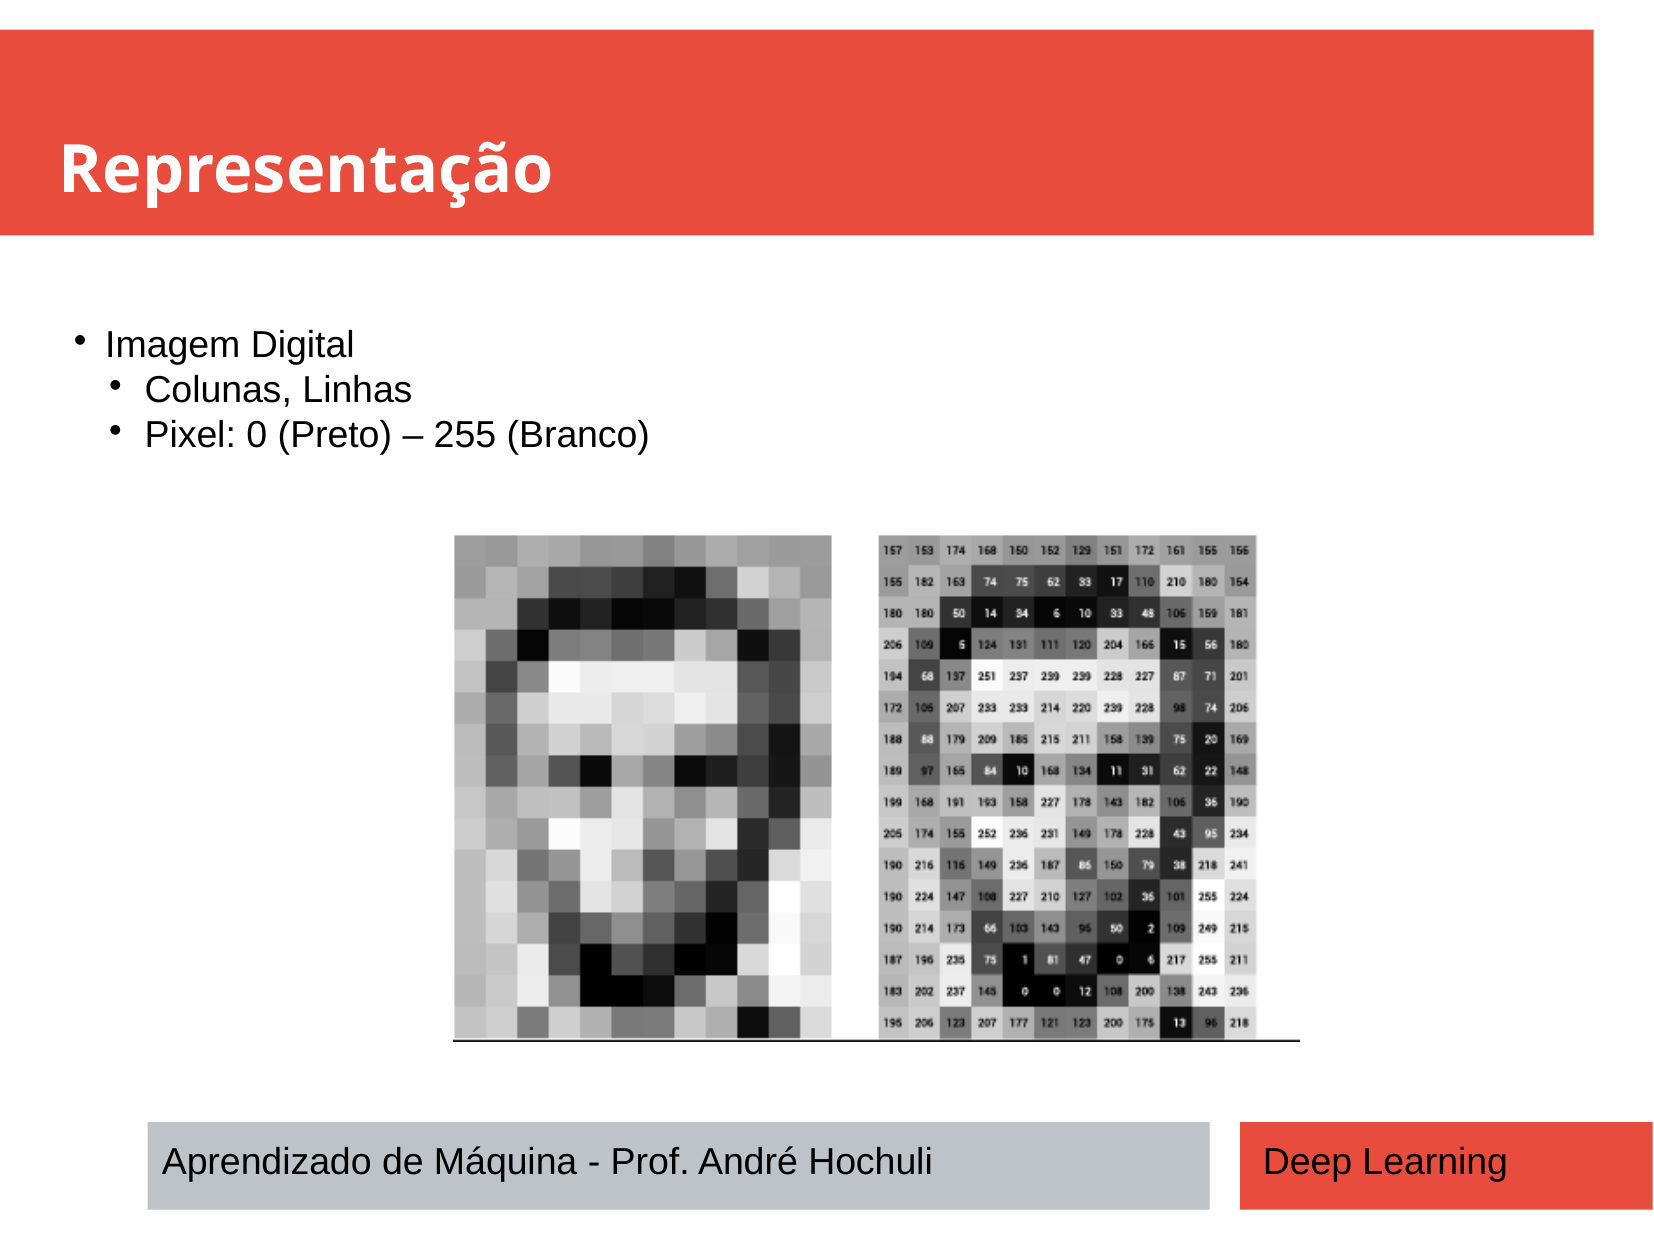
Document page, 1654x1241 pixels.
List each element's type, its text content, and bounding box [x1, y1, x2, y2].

text_box Aprendizado de Máquina - Prof. André Hochuli [147, 1129, 1204, 1189]
picture [453, 534, 1300, 1043]
text_box Representação [59, 59, 1594, 206]
text_box Deep Learning [1248, 1129, 1623, 1189]
text_box Imagem Digital Colunas, Linhas Pixel: 0 (Preto) – 255 (Branco) [58, 310, 1424, 1057]
text_box [59, 299, 1565, 1067]
